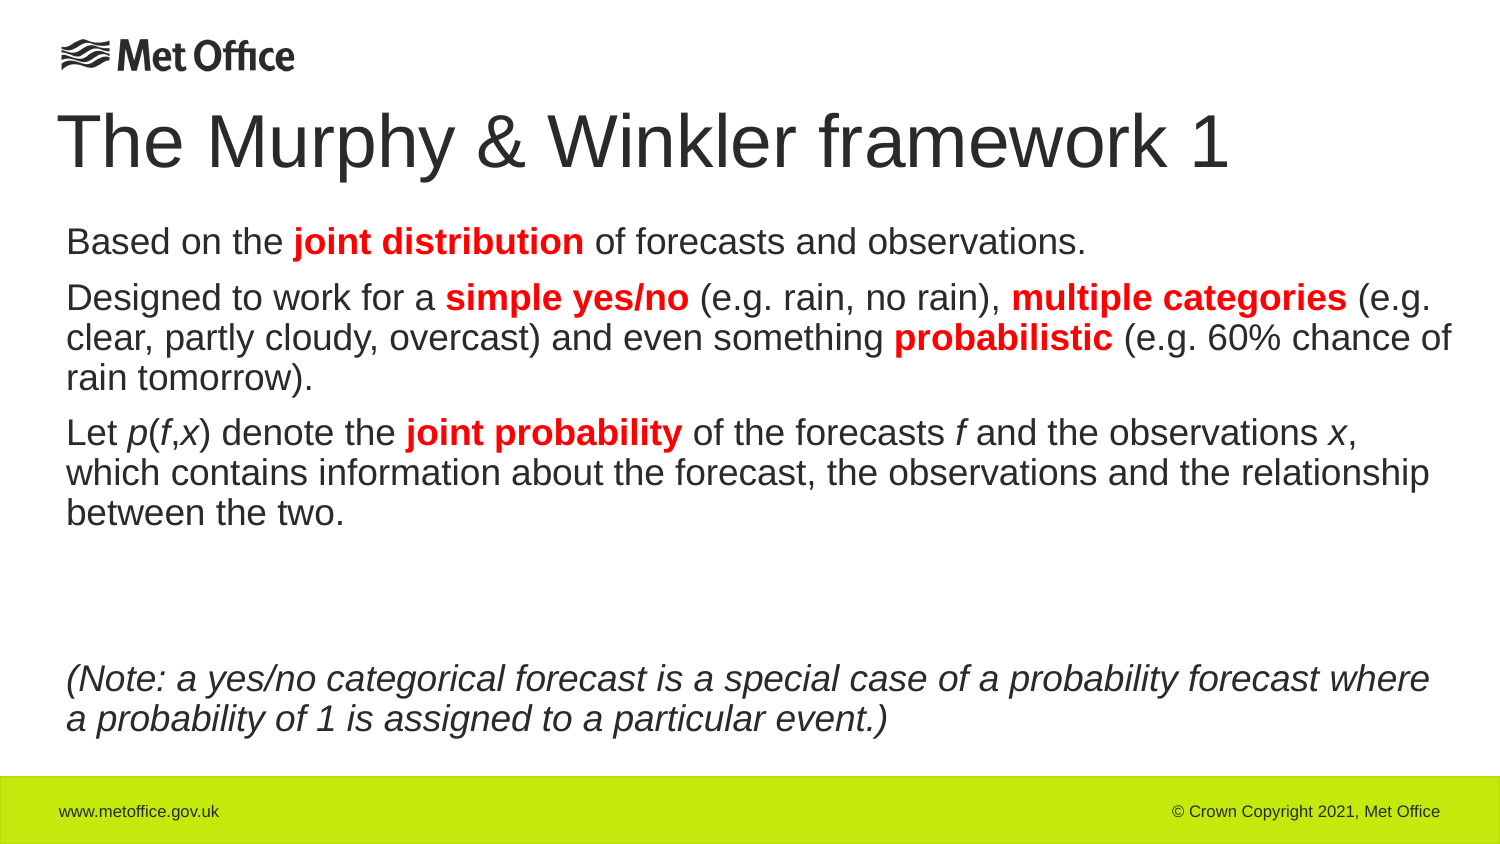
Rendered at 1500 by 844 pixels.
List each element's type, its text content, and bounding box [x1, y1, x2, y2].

title The Murphy & Winkler framework 1 [41, 93, 1459, 192]
picture [30, 8, 326, 102]
subtitle Based on the joint distribution of forecasts and observations. Designed to work for a simple yes/no (e.g. rain, no rain), multiple categories (e.g. clear, partly cloudy, overcast) and even something probabilistic (e.g. 60% chance of rain tomorrow). Let p(f,x) denote the joint probability of the forecasts f and the observations x, which contains information about the forecast, the observations and the relationship between the two. (Note: a yes/no categorical forecast is a special case of a probability forecast where a probability of 1 is assigned to a particular event.) [50, 215, 1469, 751]
